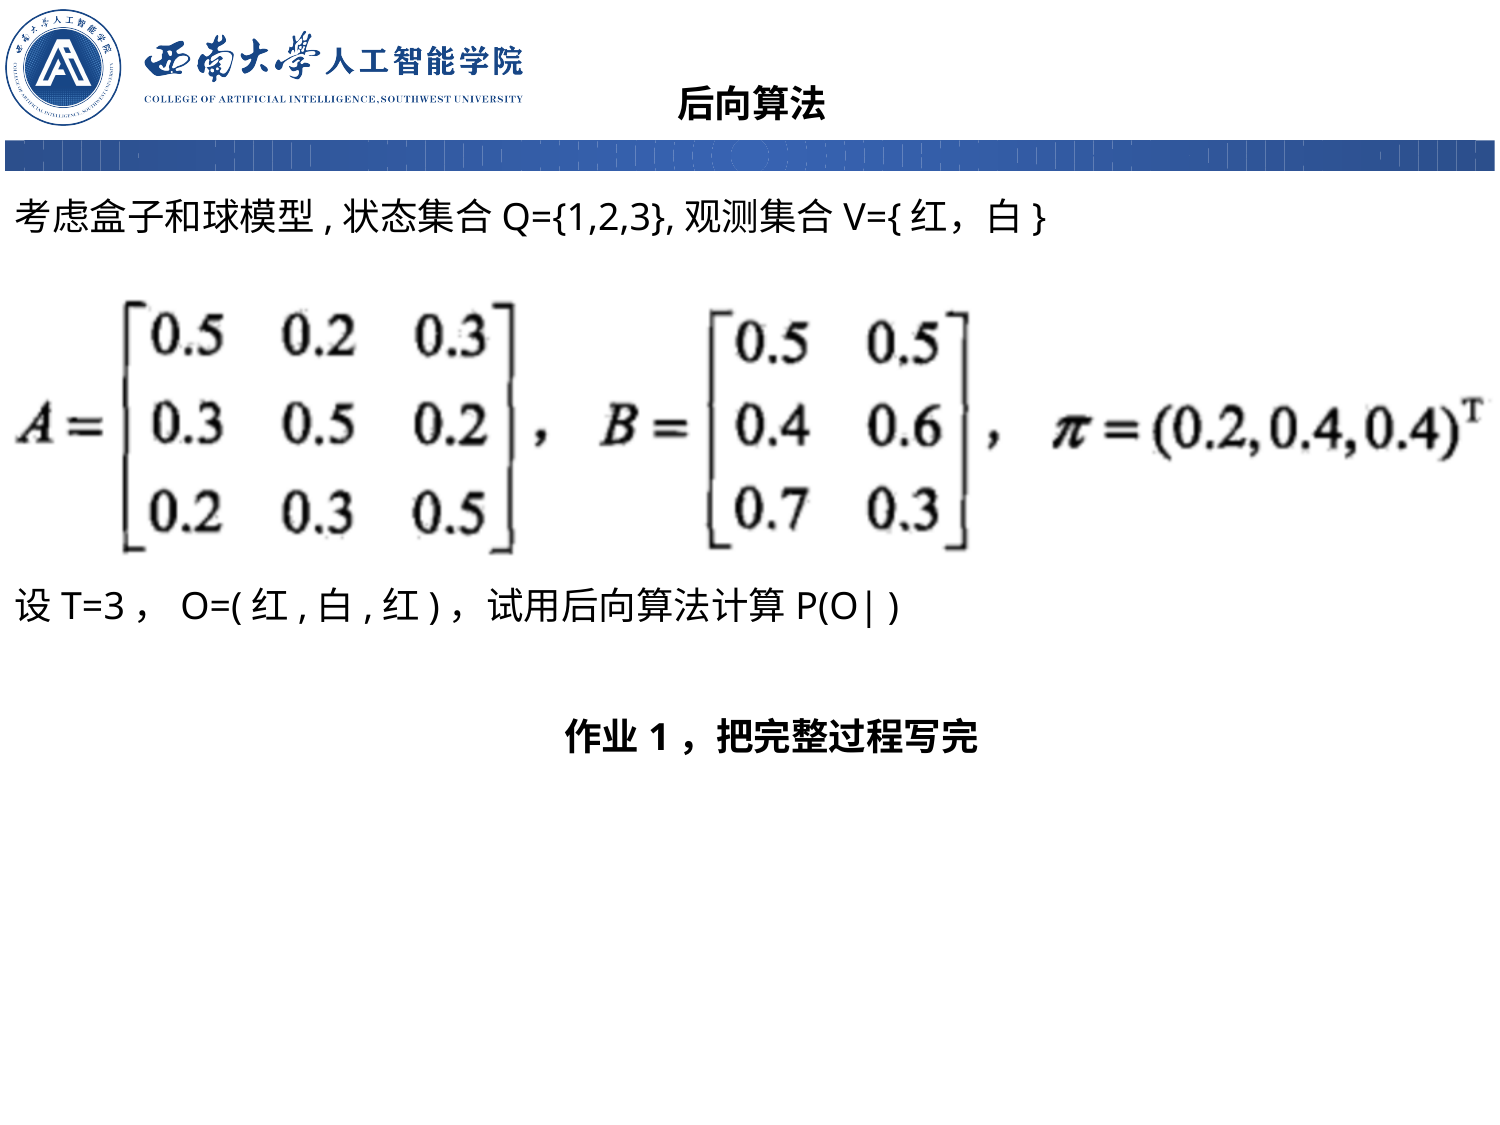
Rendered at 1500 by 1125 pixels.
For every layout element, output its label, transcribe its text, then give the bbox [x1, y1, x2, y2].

text_box 后向算法 [662, 72, 843, 132]
text_box [4, 139, 1496, 172]
picture [5, 9, 523, 126]
text_box 作业1，把完整过程写完 [549, 705, 994, 765]
picture [0, 275, 1495, 575]
